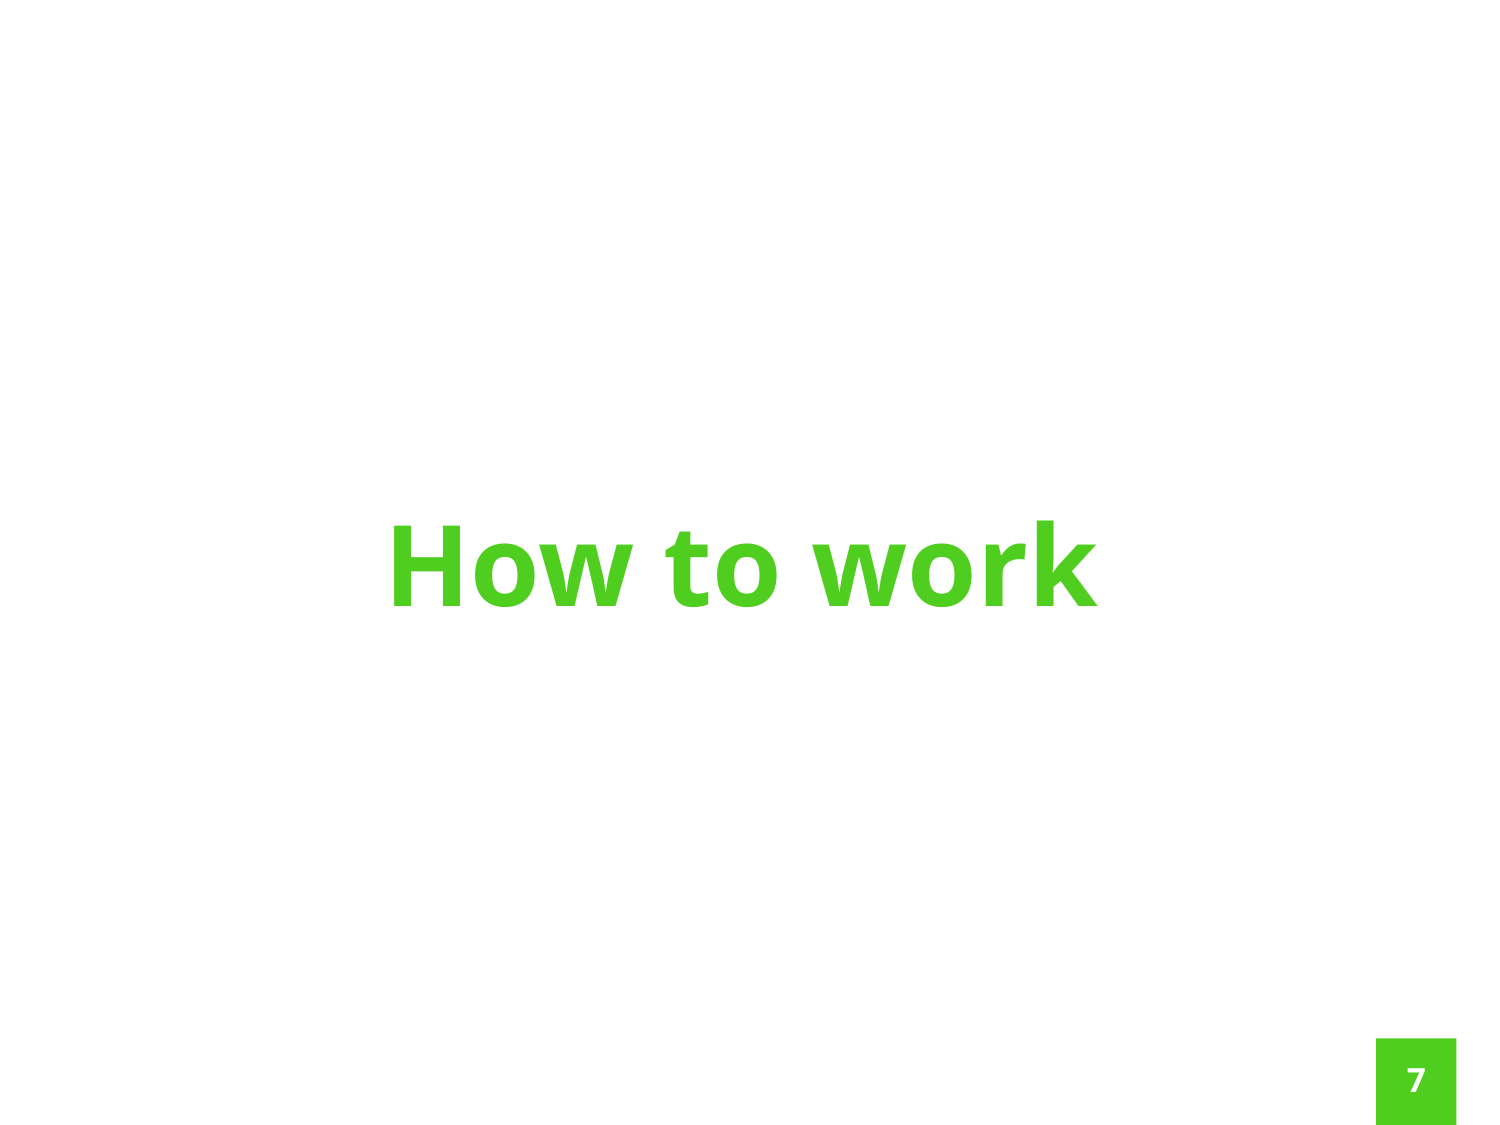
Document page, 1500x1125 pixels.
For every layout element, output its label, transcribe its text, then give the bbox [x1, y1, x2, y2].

slide_number 6 [1376, 1038, 1457, 1125]
text_box How to work [370, 486, 1130, 637]
